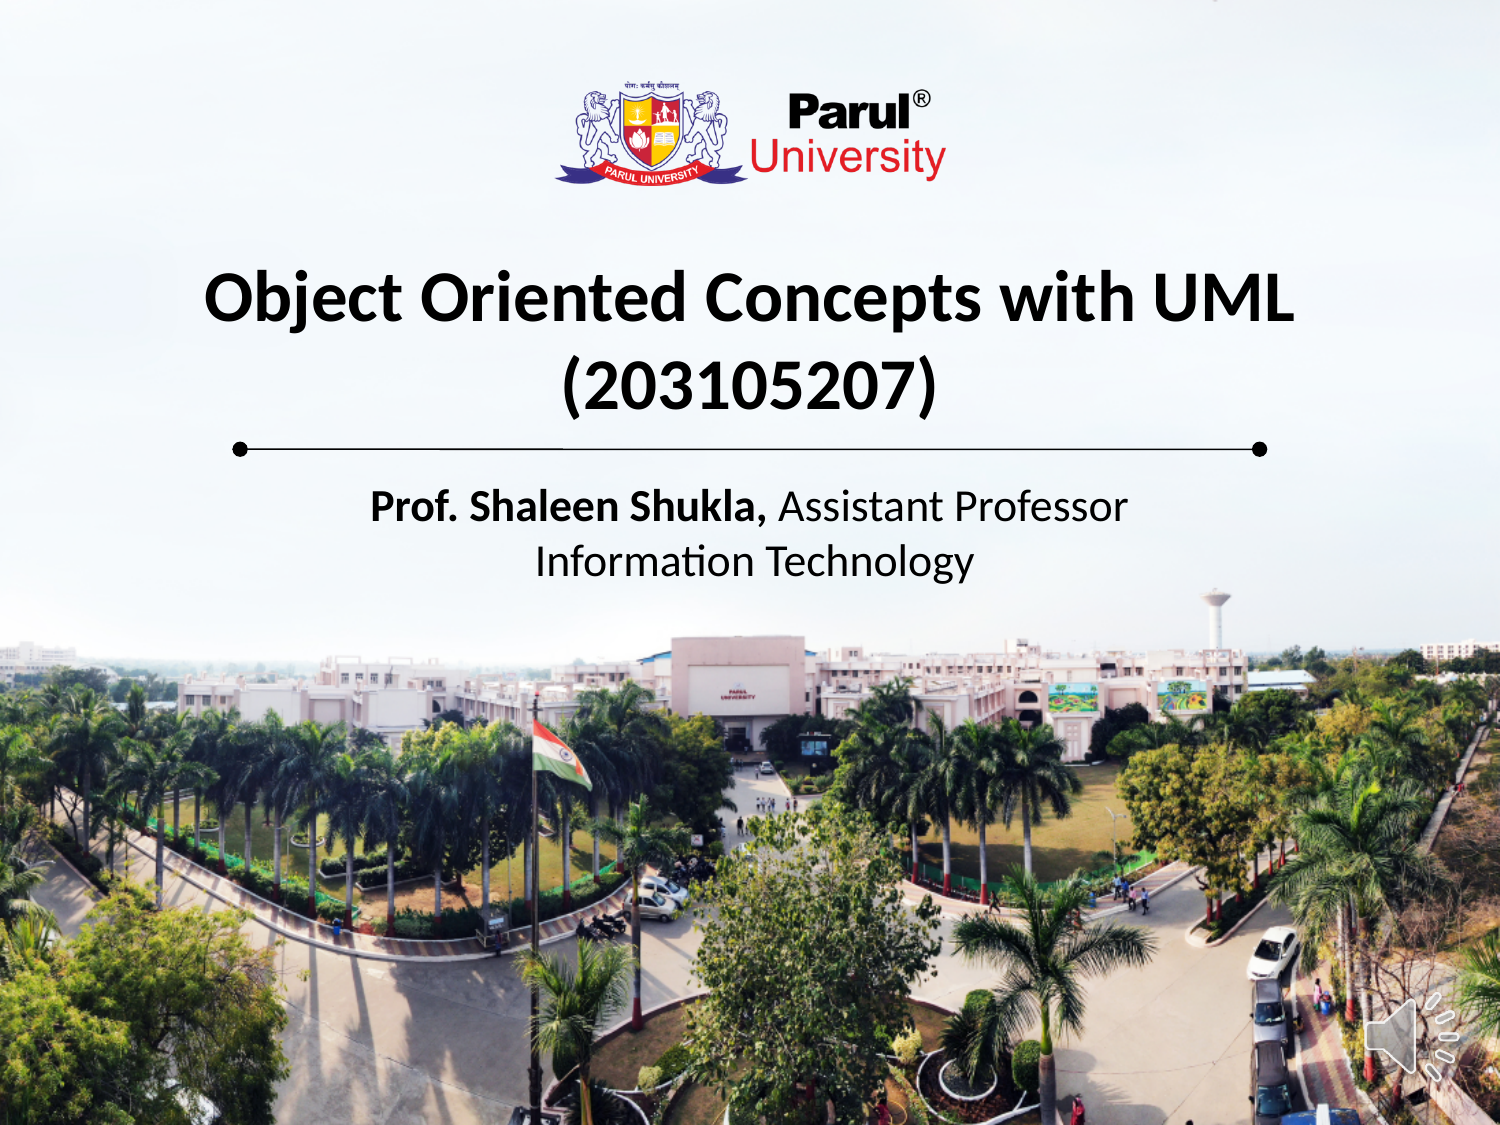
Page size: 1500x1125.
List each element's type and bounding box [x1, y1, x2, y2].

picture [0, 0, 1500, 1125]
text_box [232, 441, 1268, 458]
